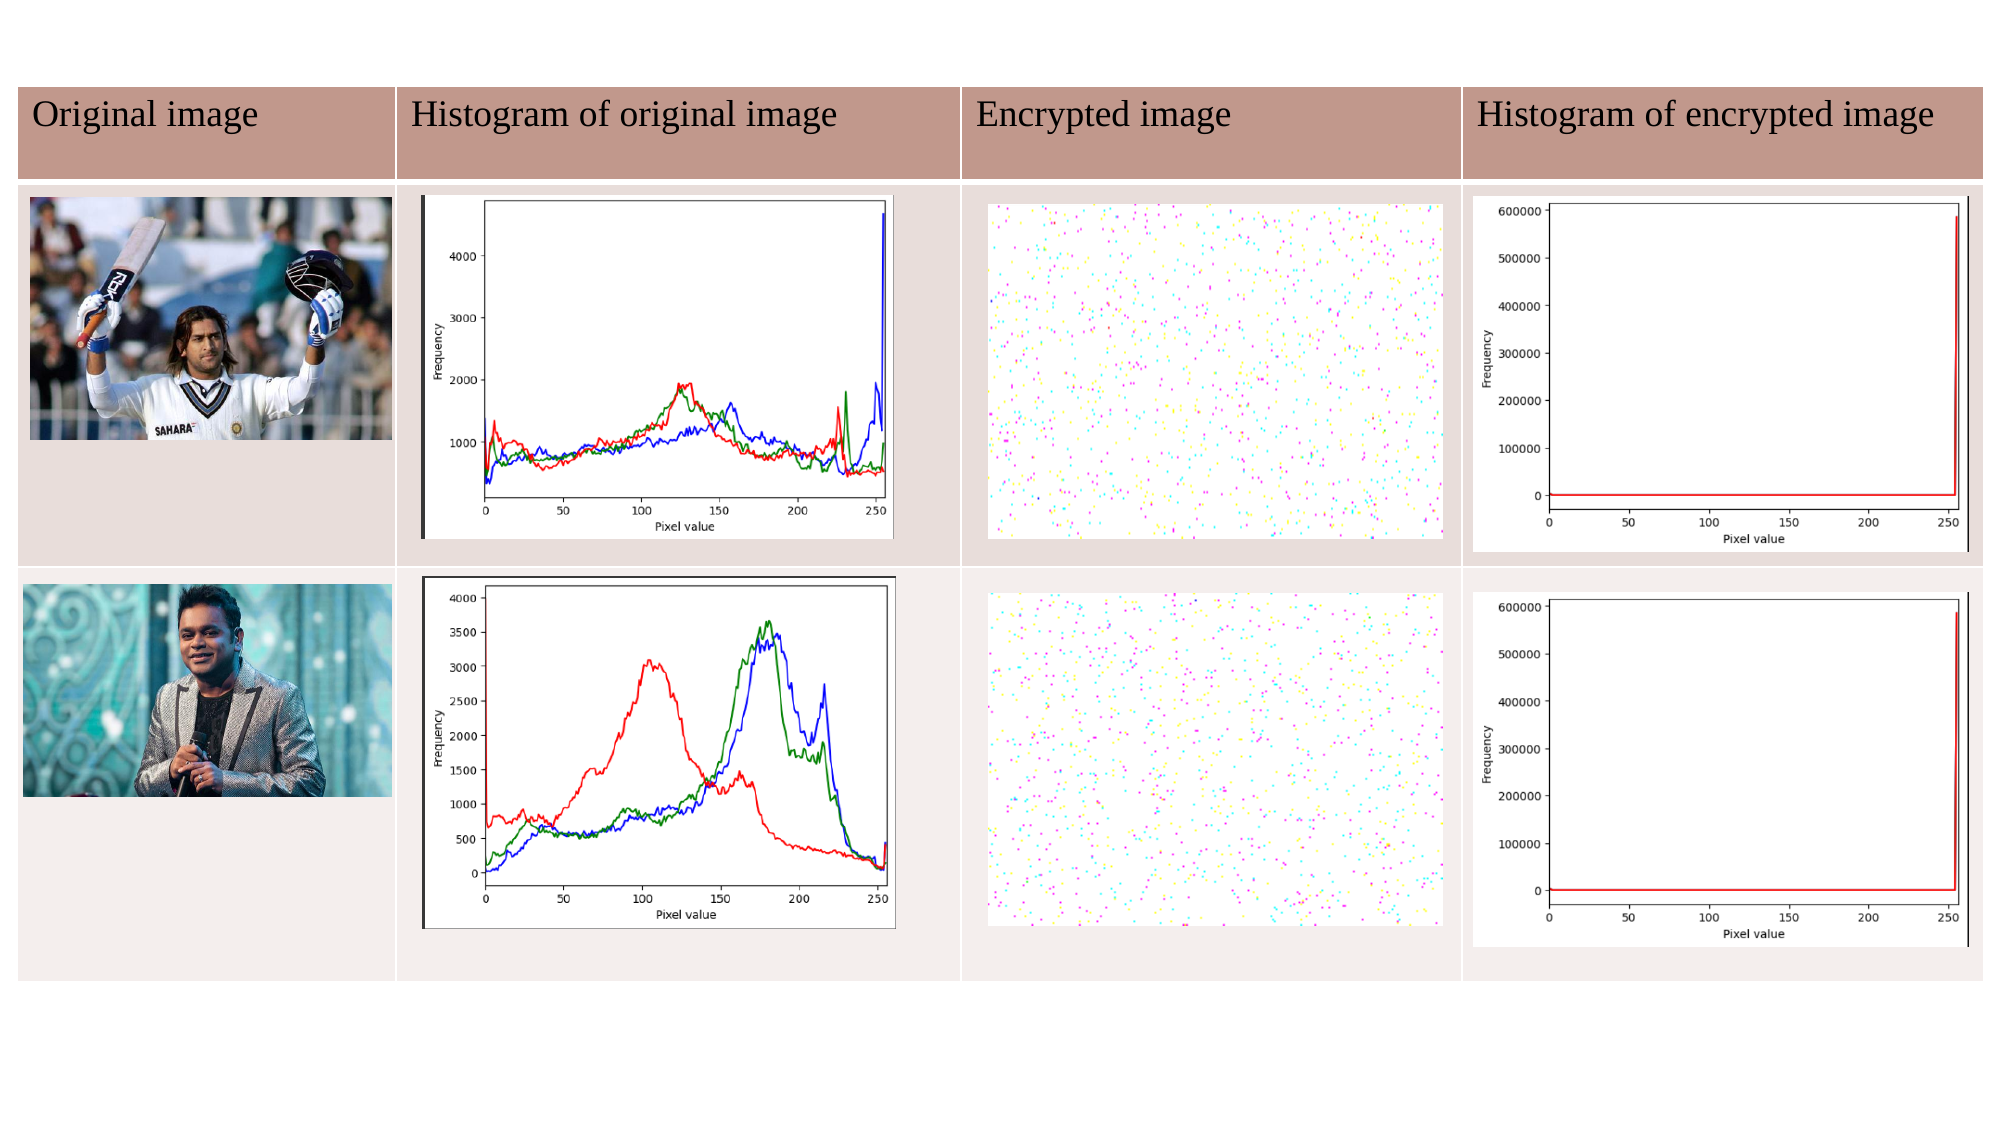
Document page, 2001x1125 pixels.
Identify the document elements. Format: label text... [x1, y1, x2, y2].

table_cell [1463, 568, 1983, 981]
picture [1473, 592, 1969, 947]
picture [988, 593, 1443, 926]
table_cell [18, 568, 395, 981]
picture [30, 197, 392, 440]
table_cell [962, 568, 1461, 981]
picture [988, 204, 1443, 539]
picture [421, 195, 894, 539]
table_cell [1463, 185, 1983, 566]
table_header Histogram of original image [397, 87, 960, 179]
table_header Histogram of encrypted image [1463, 87, 1983, 179]
table_cell [962, 185, 1461, 566]
picture [422, 576, 897, 929]
table_cell [397, 185, 960, 566]
table_cell [397, 568, 960, 981]
picture [1473, 196, 1969, 552]
table_header Encrypted image [962, 87, 1461, 179]
table_header Original image [18, 87, 395, 179]
picture [23, 584, 392, 797]
table_cell [18, 185, 395, 566]
